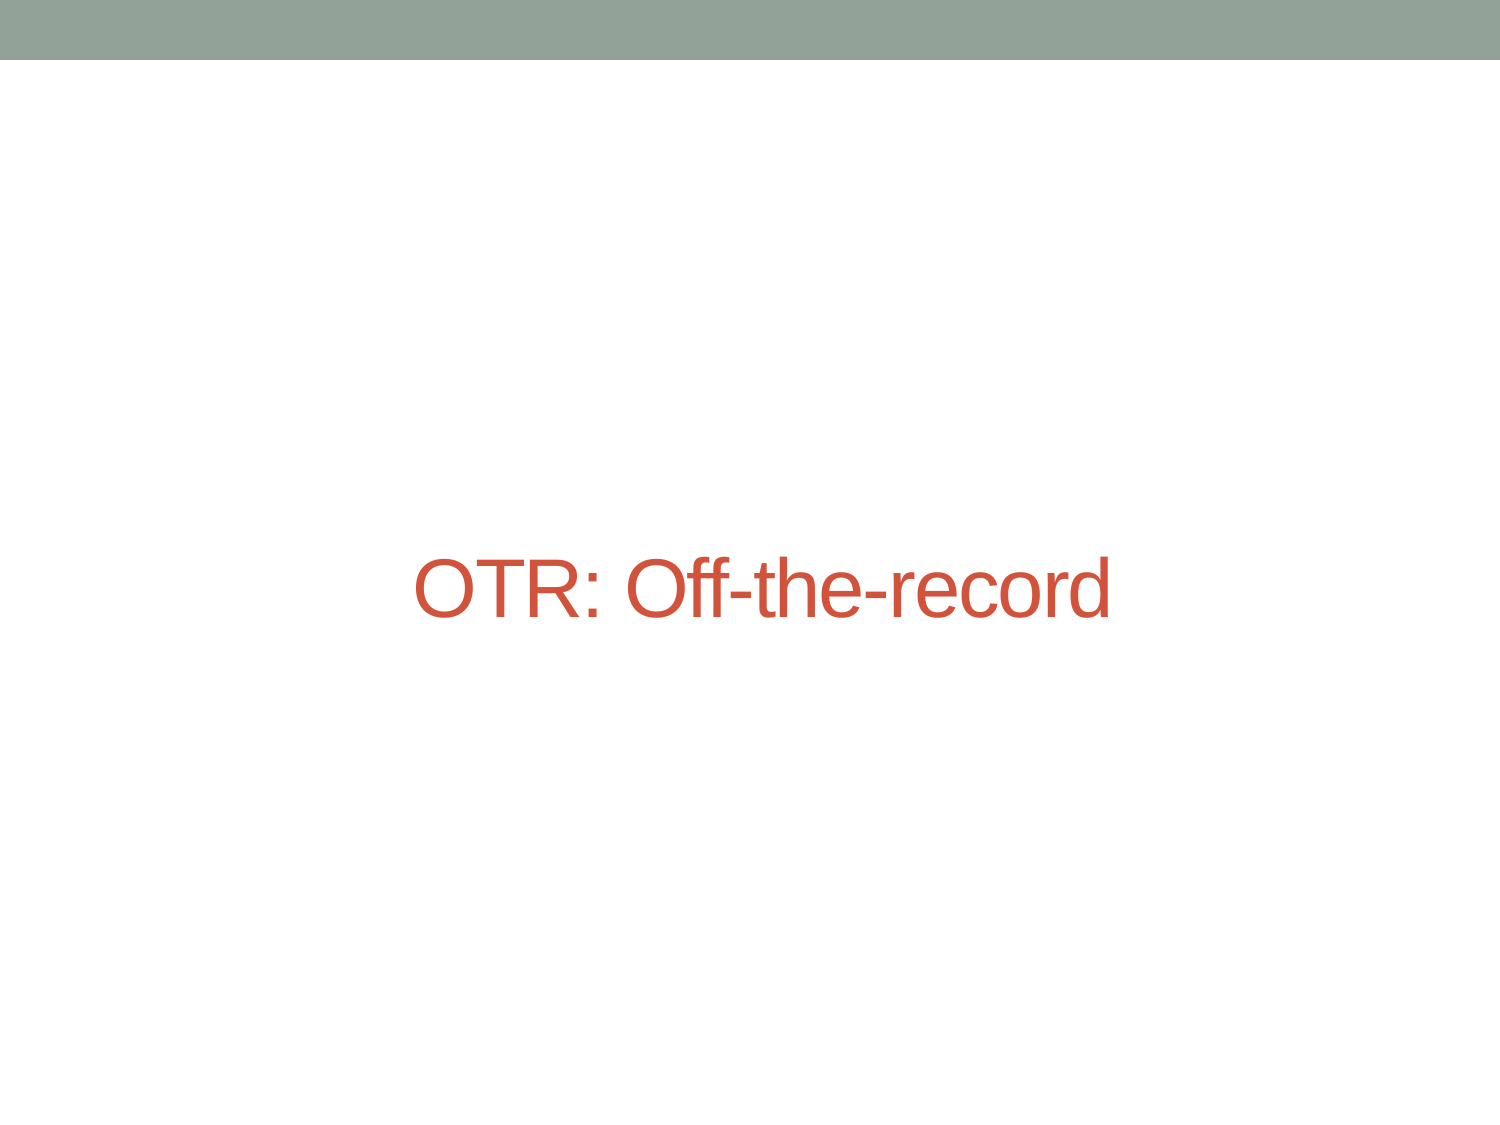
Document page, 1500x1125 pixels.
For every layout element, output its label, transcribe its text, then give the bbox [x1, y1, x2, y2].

title OTR: Off-the-record [88, 503, 1439, 666]
